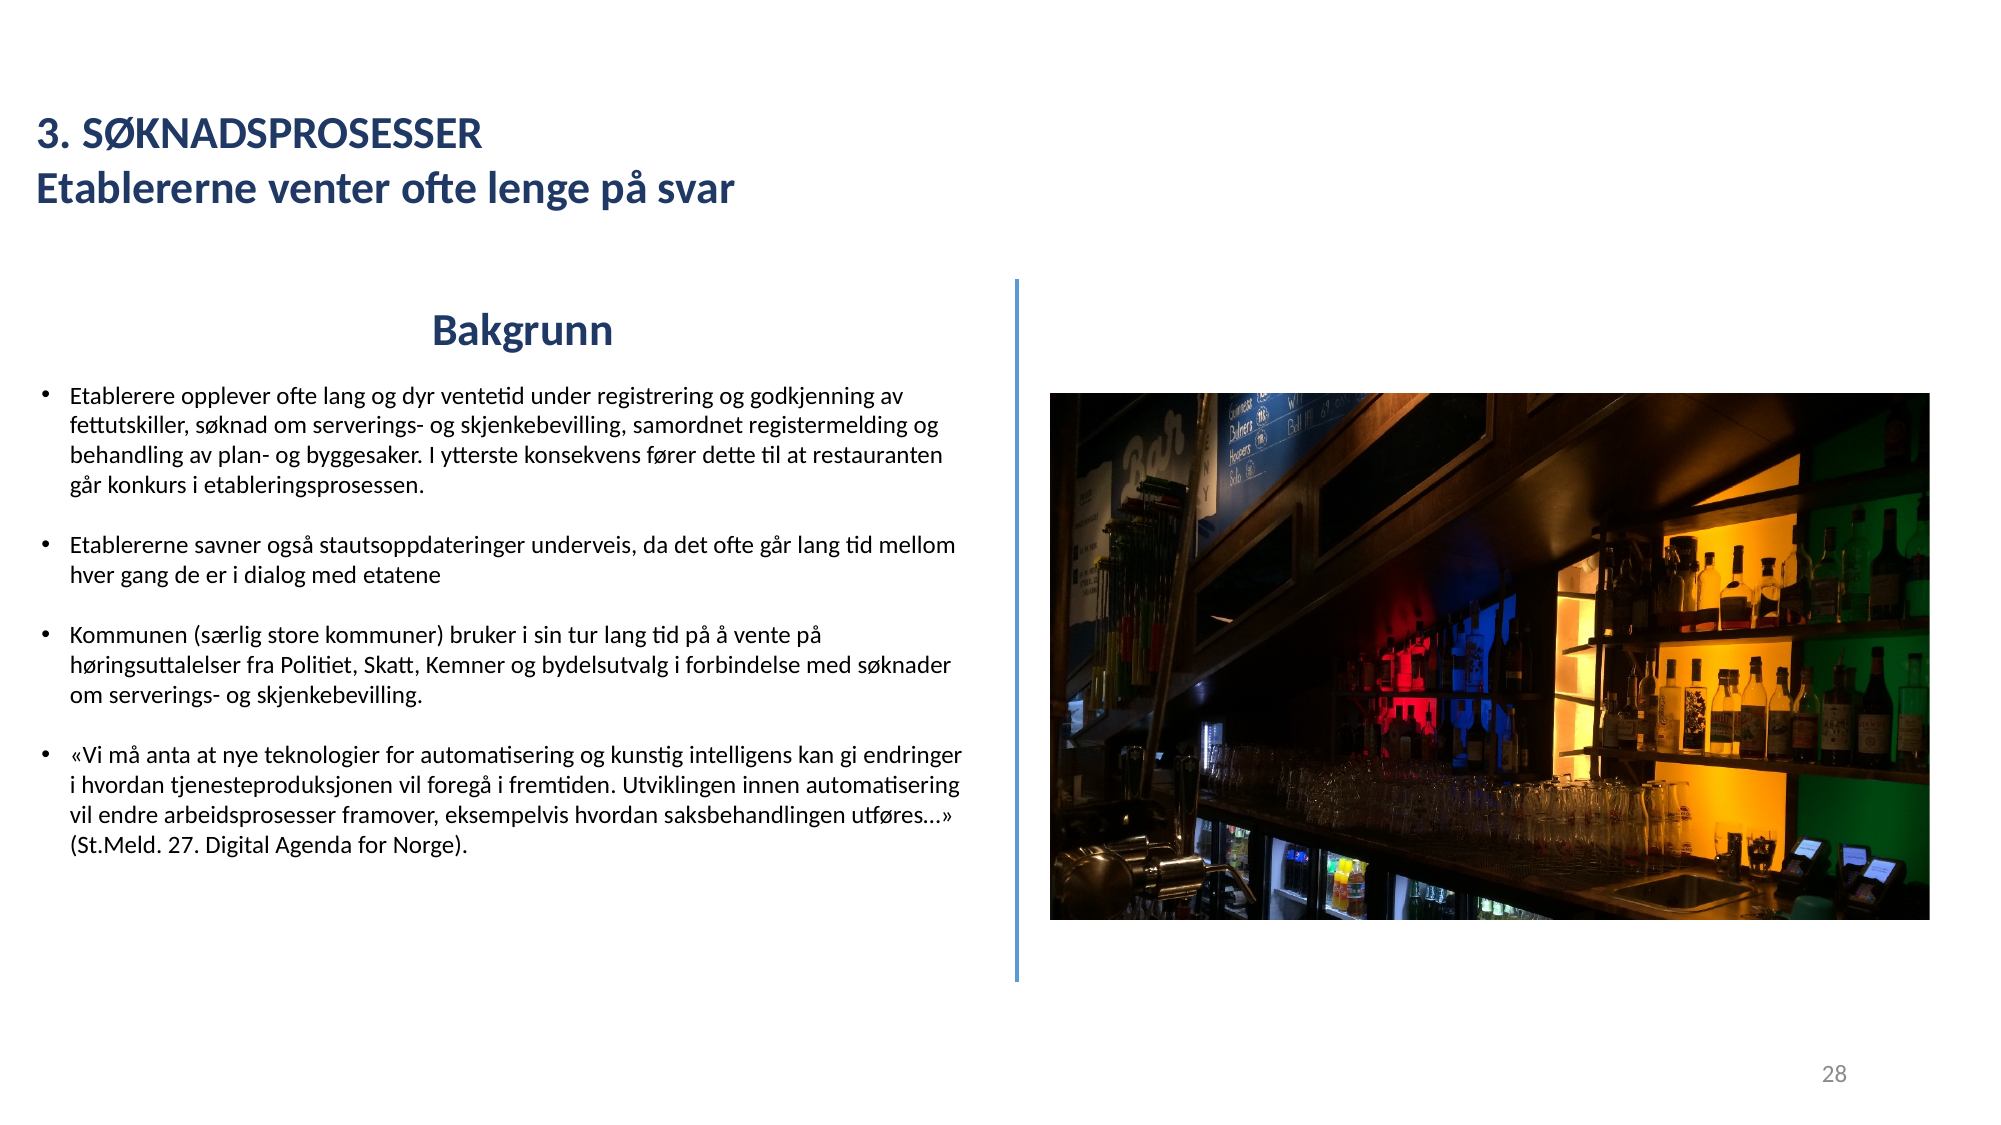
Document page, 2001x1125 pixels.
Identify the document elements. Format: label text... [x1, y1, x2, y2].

text_box Bakgrunn [416, 234, 752, 363]
picture [1050, 393, 1930, 920]
text_box Etablerere opplever ofte lang og dyr ventetid under registrering og godkjenning av fettutskiller, søknad om serverings- og skjenkebevilling, samordnet registermelding og behandling av plan- og byggesaker. I ytterste konsekvens fører dette til at restauranten går konkurs i etableringsprosessen. Etablererne savner også stautsoppdateringer underveis, da det ofte går lang tid mellom hver gang de er i dialog med etatene Kommunen (særlig store kommuner) bruker i sin tur lang tid på å vente på høringsuttalelser fra Politiet, Skatt, Kemner og bydelsutvalg i forbindelse med søknader om serverings- og skjenkebevilling. «Vi må anta at nye teknologier for automatisering og kunstig intelligens kan gi endringer i hvordan tjenesteproduksjonen vil foregå i fremtiden. Utviklingen innen automatisering vil endre arbeidsprosesser framover, eksempelvis hvordan saksbehandlingen utføres…» (St.Meld. 27. Digital Agenda for Norge). [25, 371, 987, 942]
text_box 3. SØKNADSPROSESSER Etablererne venter ofte lenge på svar [21, 92, 1977, 221]
slide_number 28 [1412, 1042, 1863, 1103]
